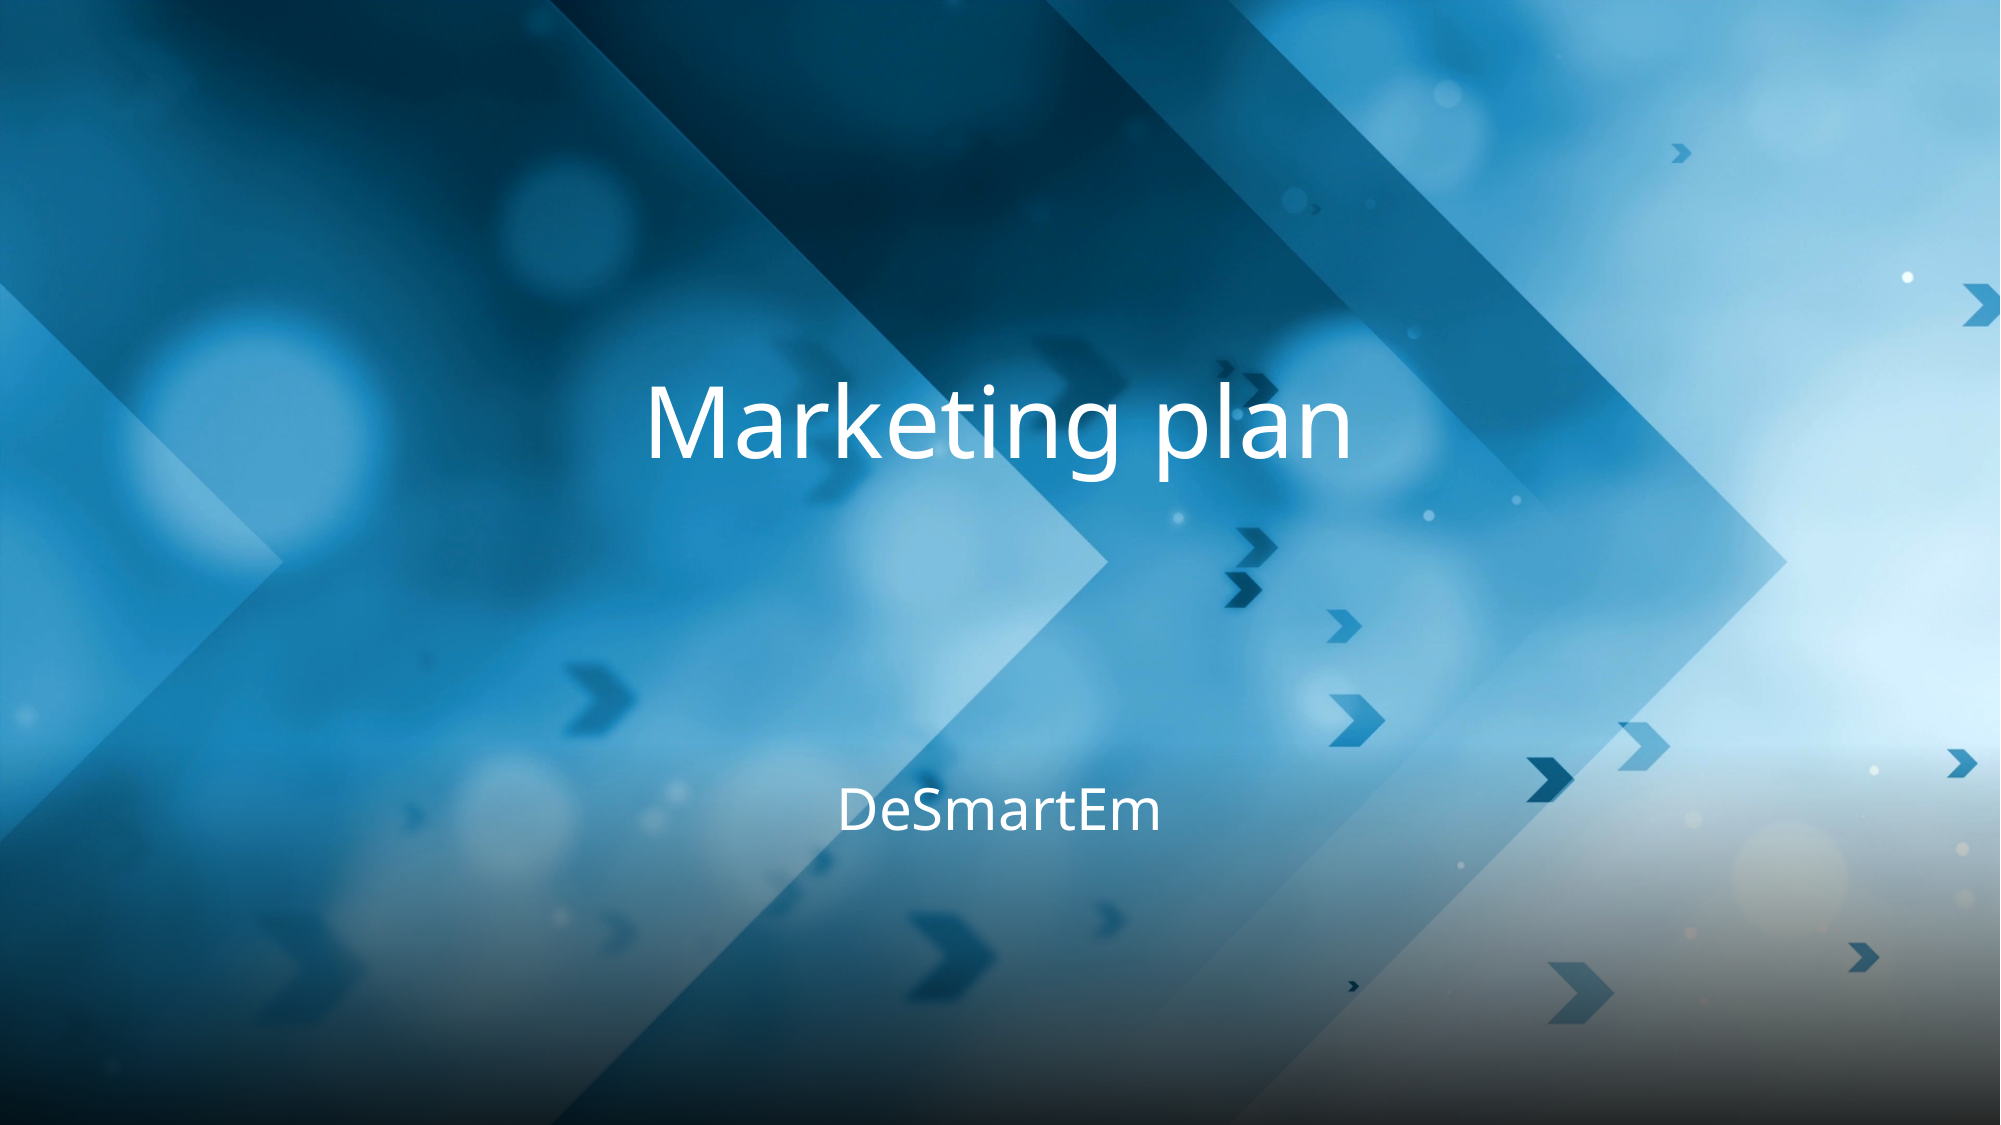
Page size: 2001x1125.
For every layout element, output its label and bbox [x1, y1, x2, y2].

text_box [0, 0, 2000, 1125]
